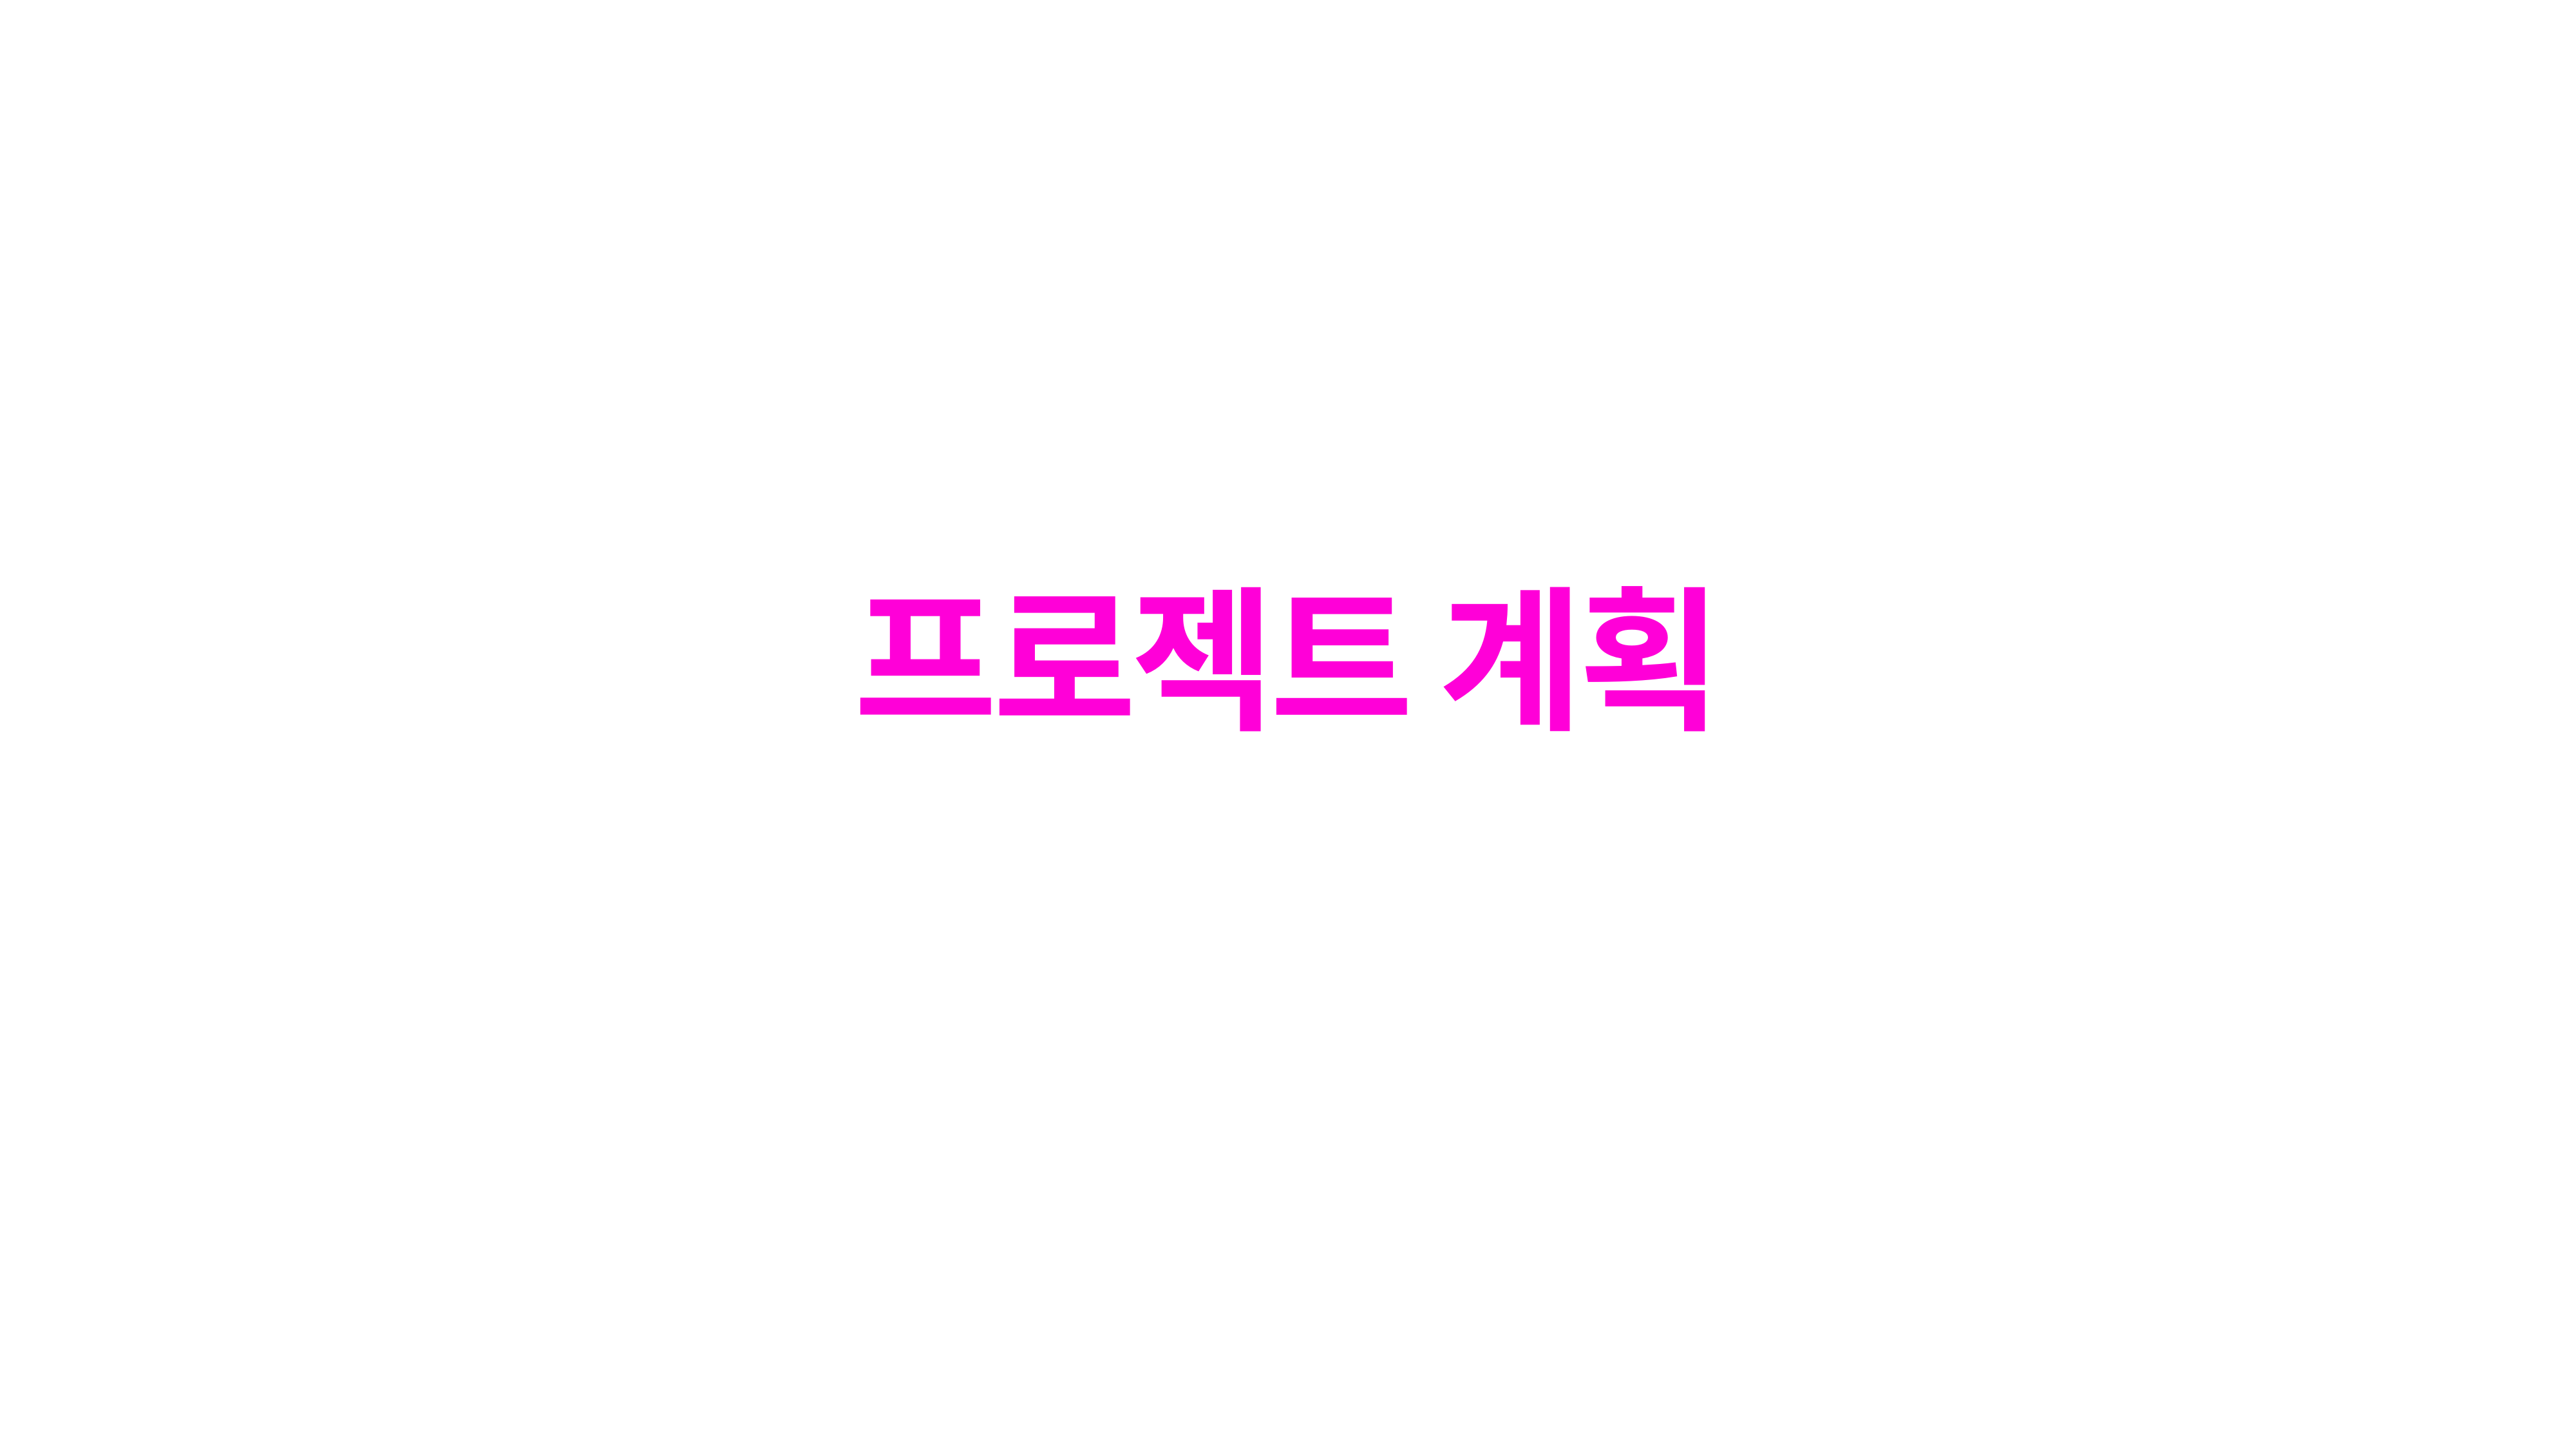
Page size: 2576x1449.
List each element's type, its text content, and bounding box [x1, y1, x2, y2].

title 프로젝트 계획 [133, 347, 2443, 757]
